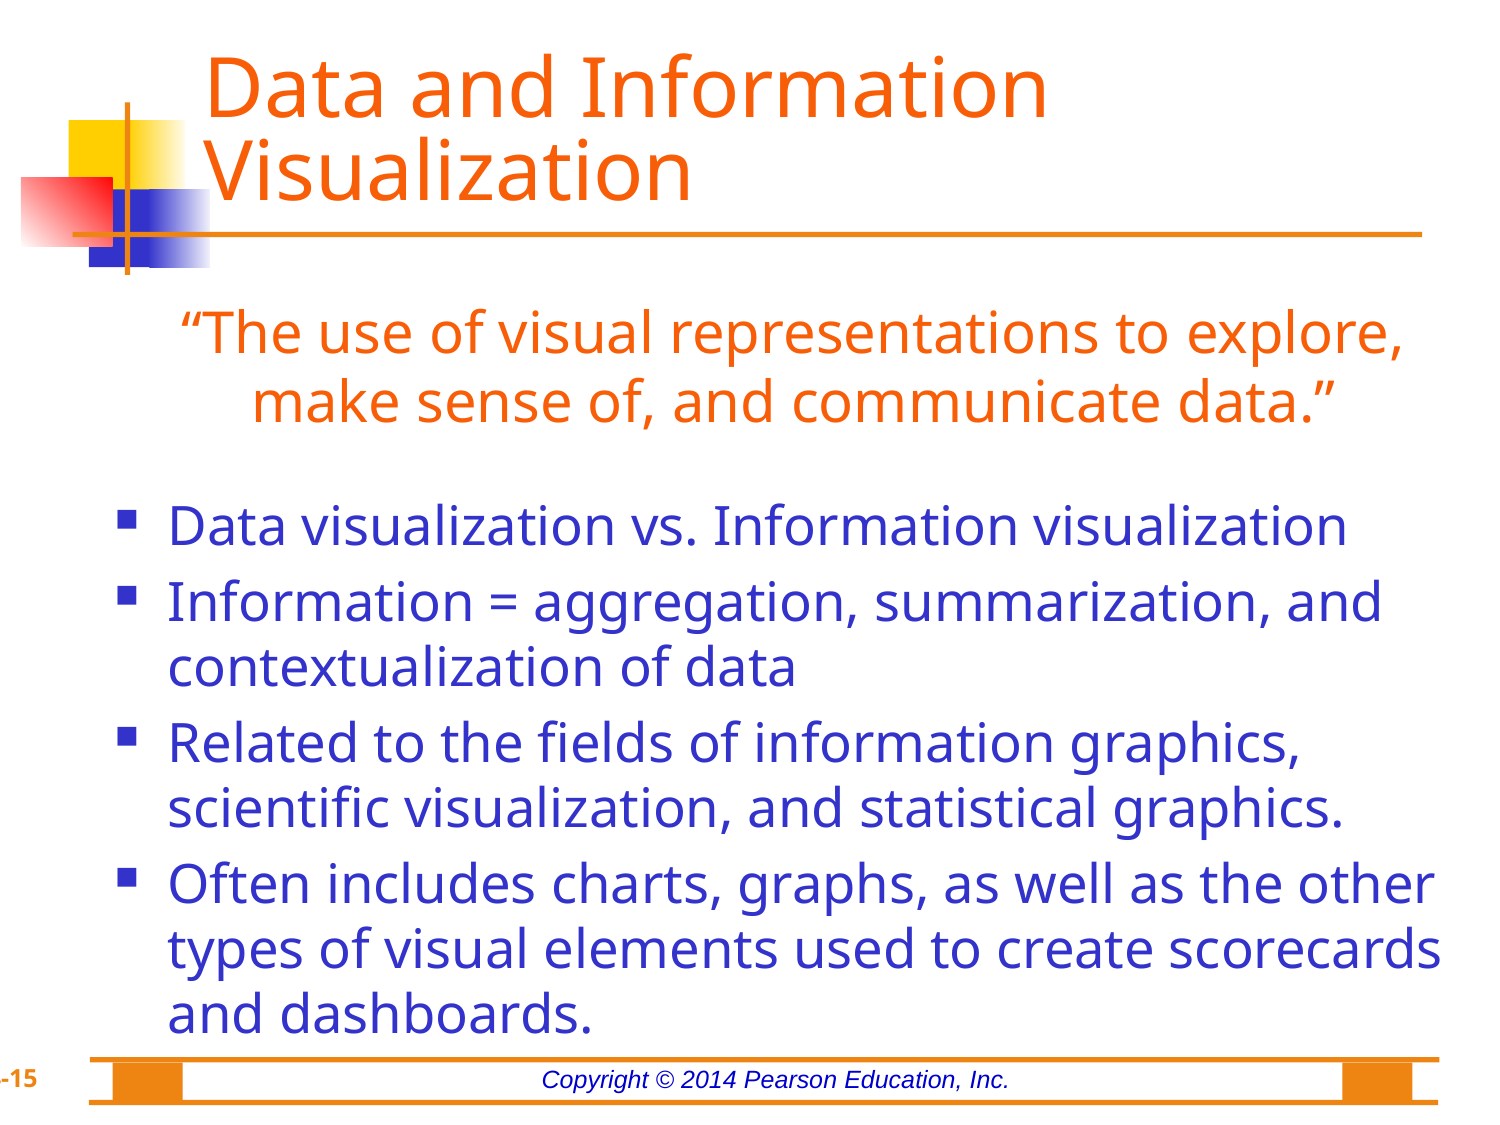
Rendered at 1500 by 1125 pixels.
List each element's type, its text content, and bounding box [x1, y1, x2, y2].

list “The use of visual representations to explore, make sense of, and communicate data.” Data visualization vs. Information visualization Information = aggregation, summarization, and contextualization of data Related to the fields of information graphics, scientific visualization, and statistical graphics. Often includes charts, graphs, as well as the other types of visual elements used to create scorecards and dashboards. [99, 287, 1488, 1063]
title Data and Information Visualization [188, 37, 1500, 226]
